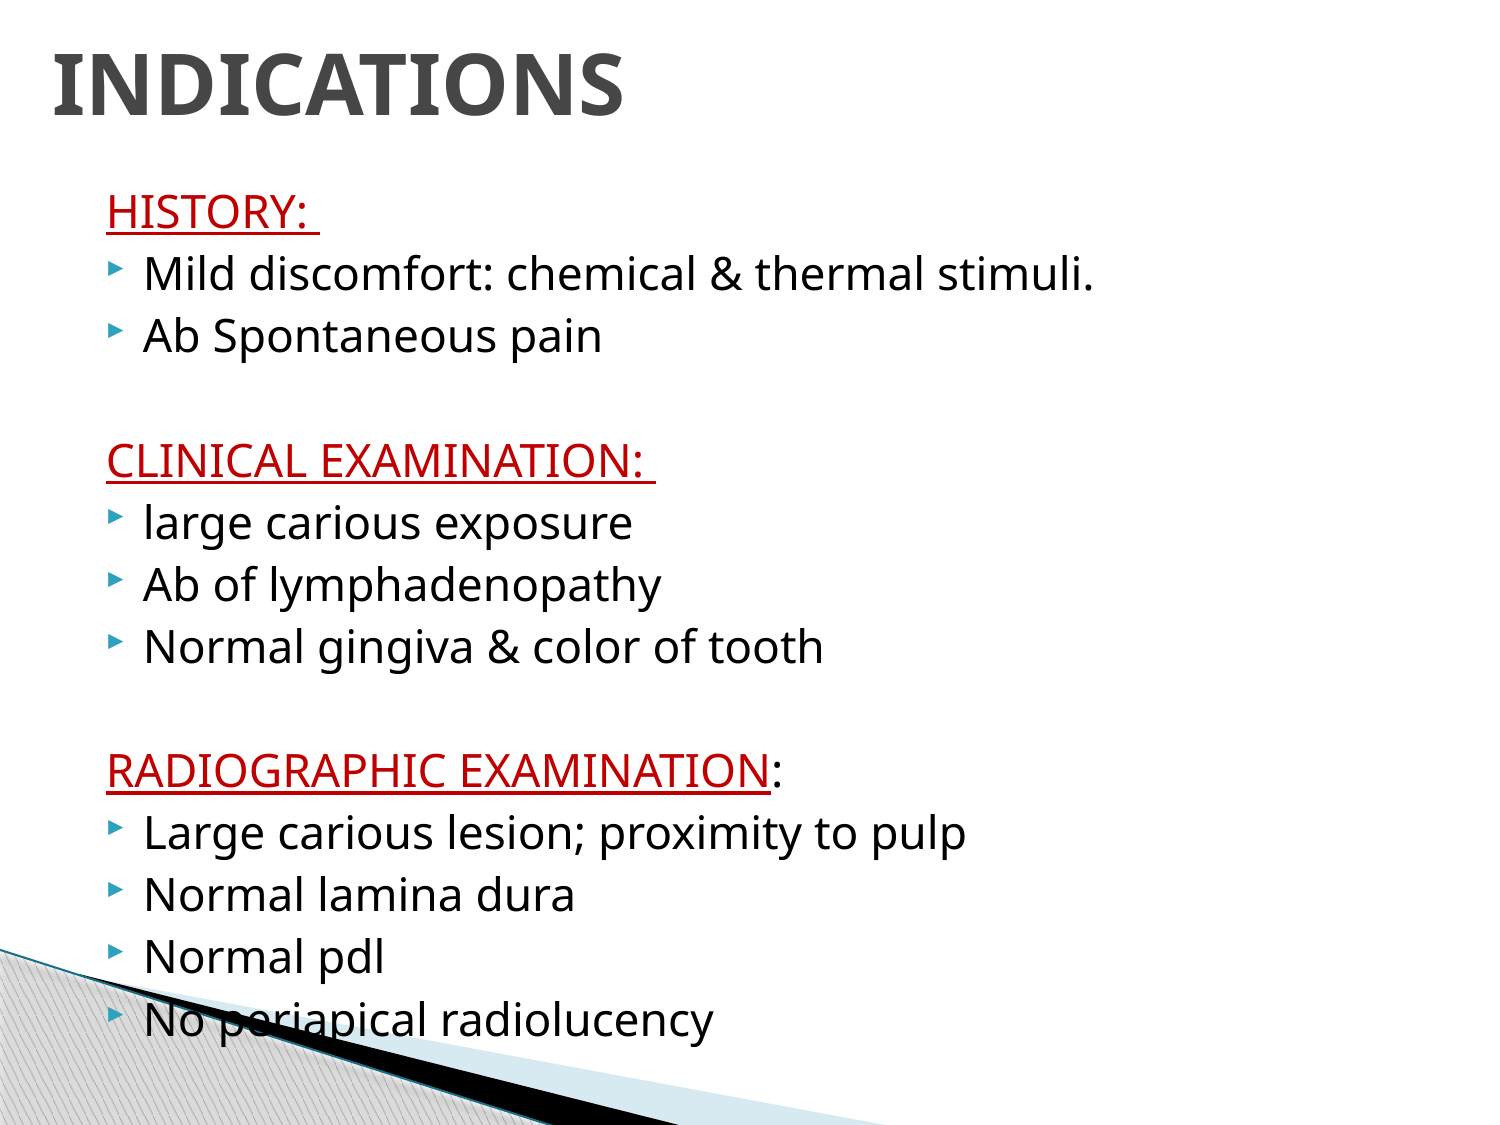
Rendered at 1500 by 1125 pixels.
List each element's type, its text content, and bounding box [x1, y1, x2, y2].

title INDICATIONS [37, 0, 1388, 175]
list HISTORY: Mild discomfort: chemical & thermal stimuli. Ab Spontaneous pain CLINICAL EXAMINATION: large carious exposure Ab of lymphadenopathy Normal gingiva & color of tooth RADIOGRAPHIC EXAMINATION: Large carious lesion; proximity to pulp Normal lamina dura Normal pdl No periapical radiolucency [75, 174, 1425, 1057]
